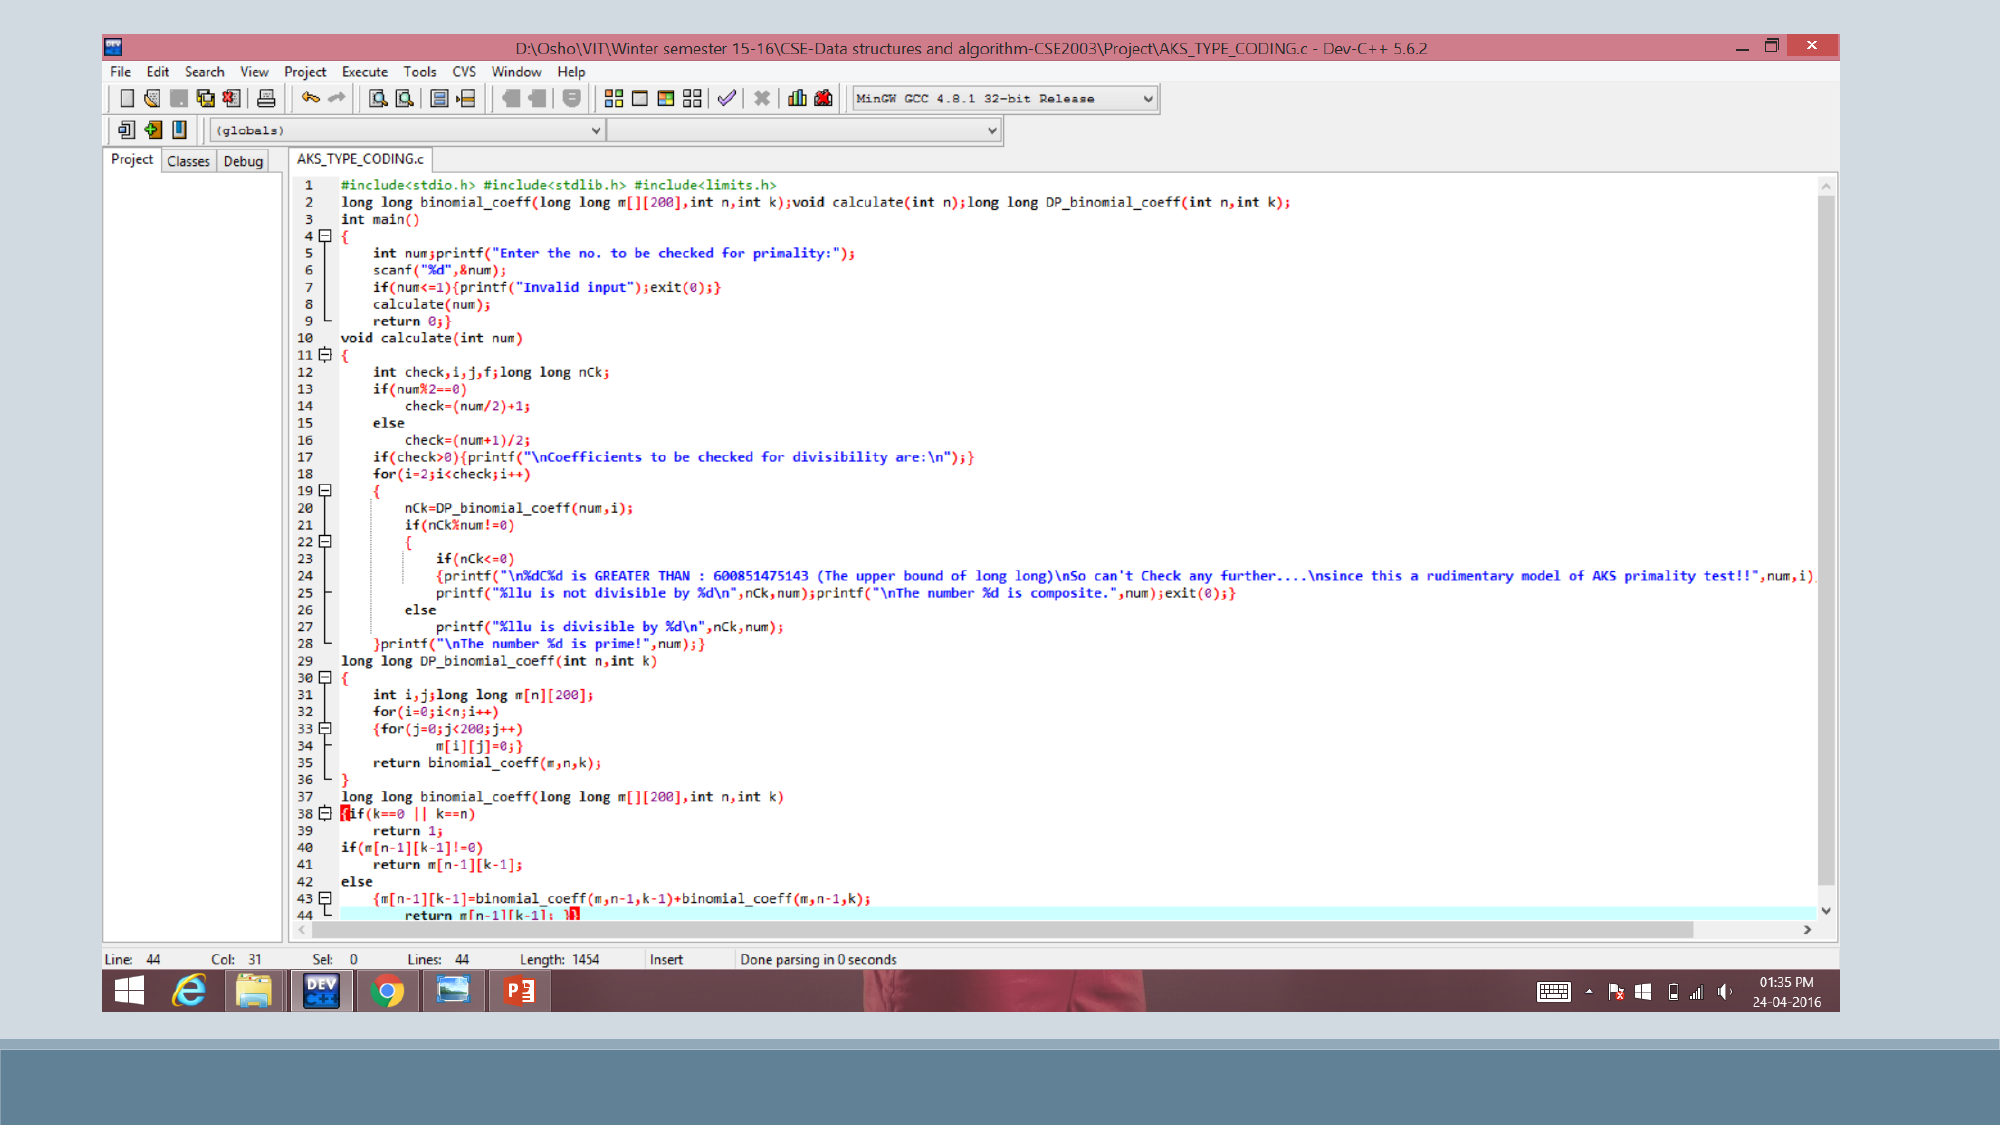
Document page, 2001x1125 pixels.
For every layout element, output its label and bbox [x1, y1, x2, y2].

picture [101, 33, 1841, 1013]
